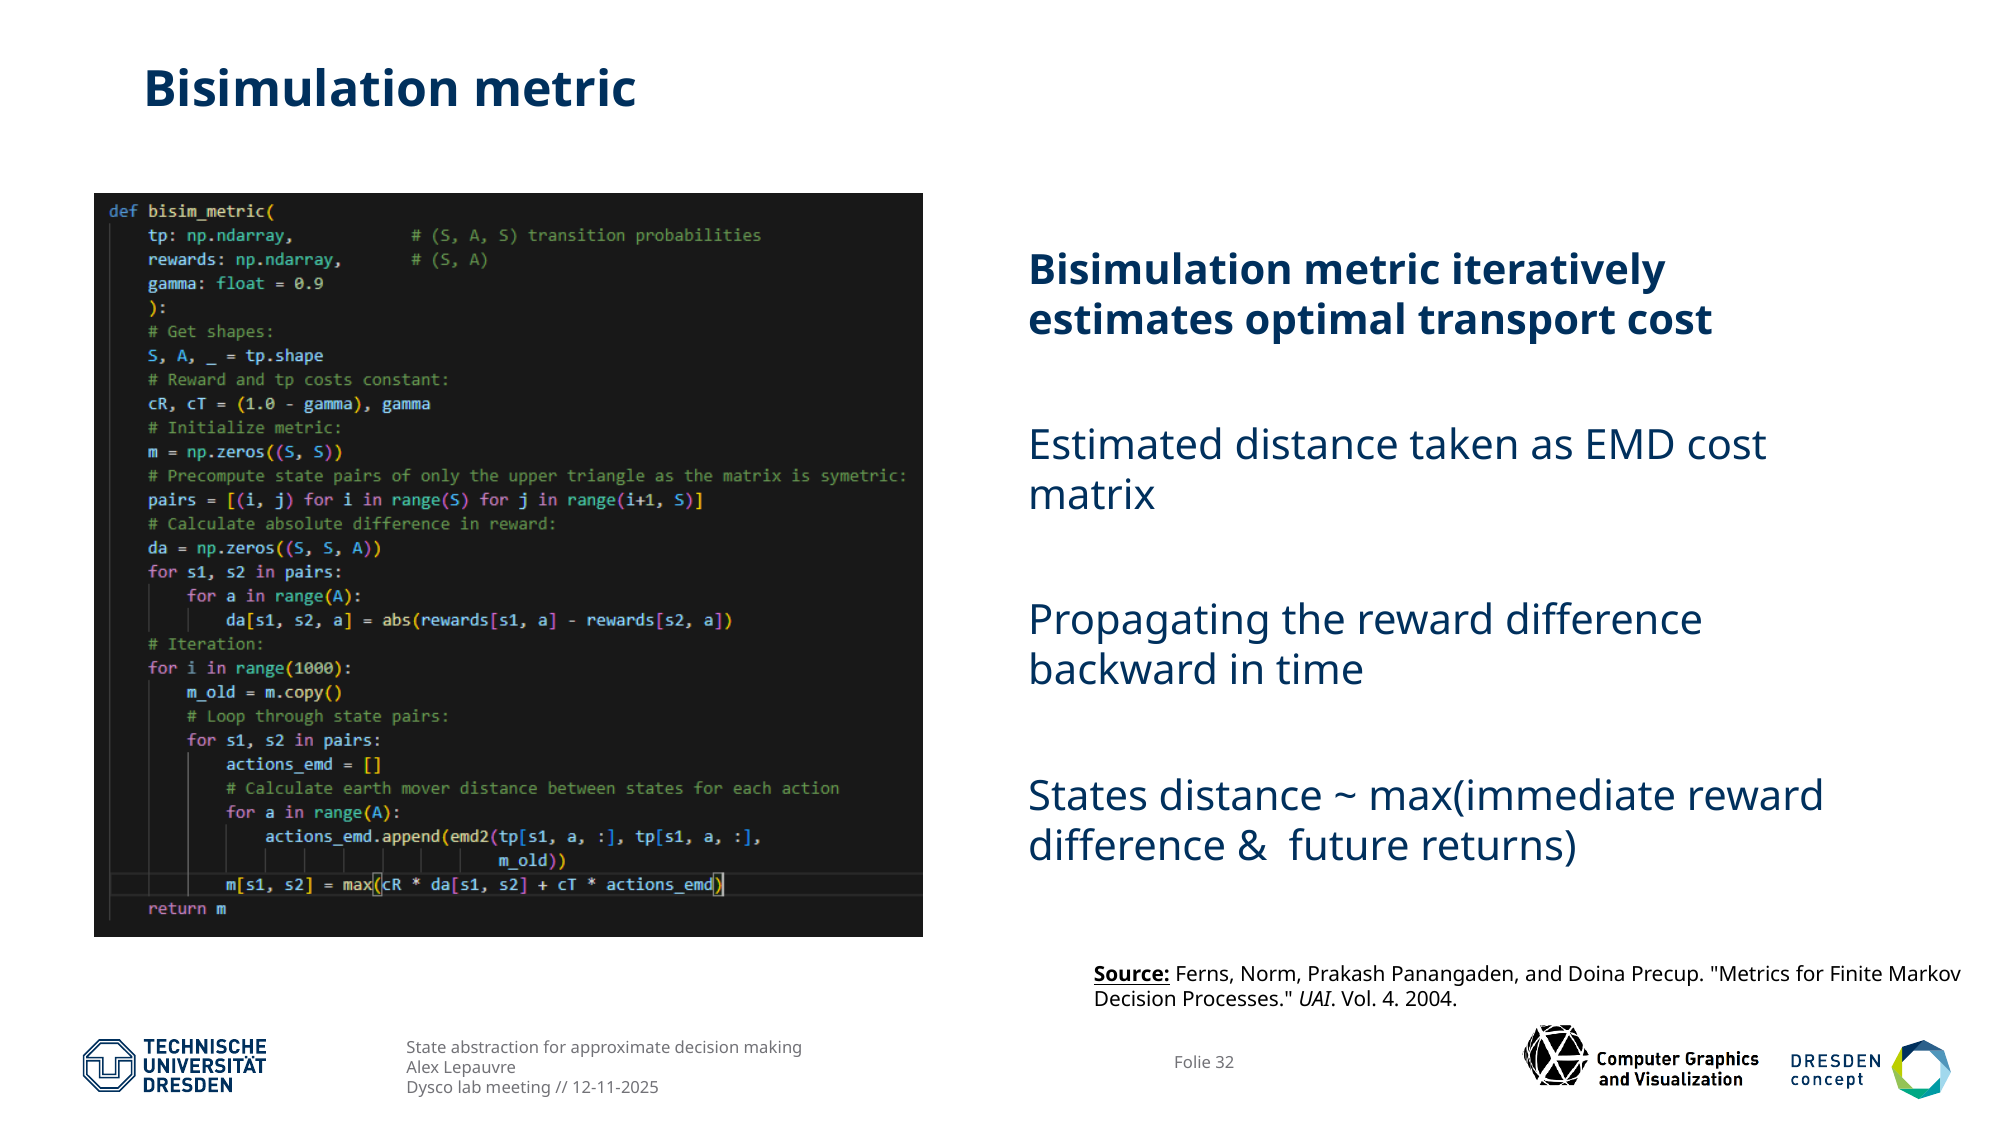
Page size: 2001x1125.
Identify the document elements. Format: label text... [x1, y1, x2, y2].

text_box Source: Ferns, Norm, Prakash Panangaden, and Doina Precup. "Metrics for Finite Markov Decision Processes." UAI. Vol. 4. 2004. [1079, 953, 2000, 1019]
picture [94, 193, 923, 937]
list Bisimulation metric iteratively estimates optimal transport cost Estimated distance taken as EMD cost matrix Propagating the reward difference backward in time States distance ~ max(immediate reward difference & future returns) [1028, 242, 1881, 959]
title Bisimulation metric [143, 56, 1880, 169]
picture [1520, 1024, 1760, 1086]
